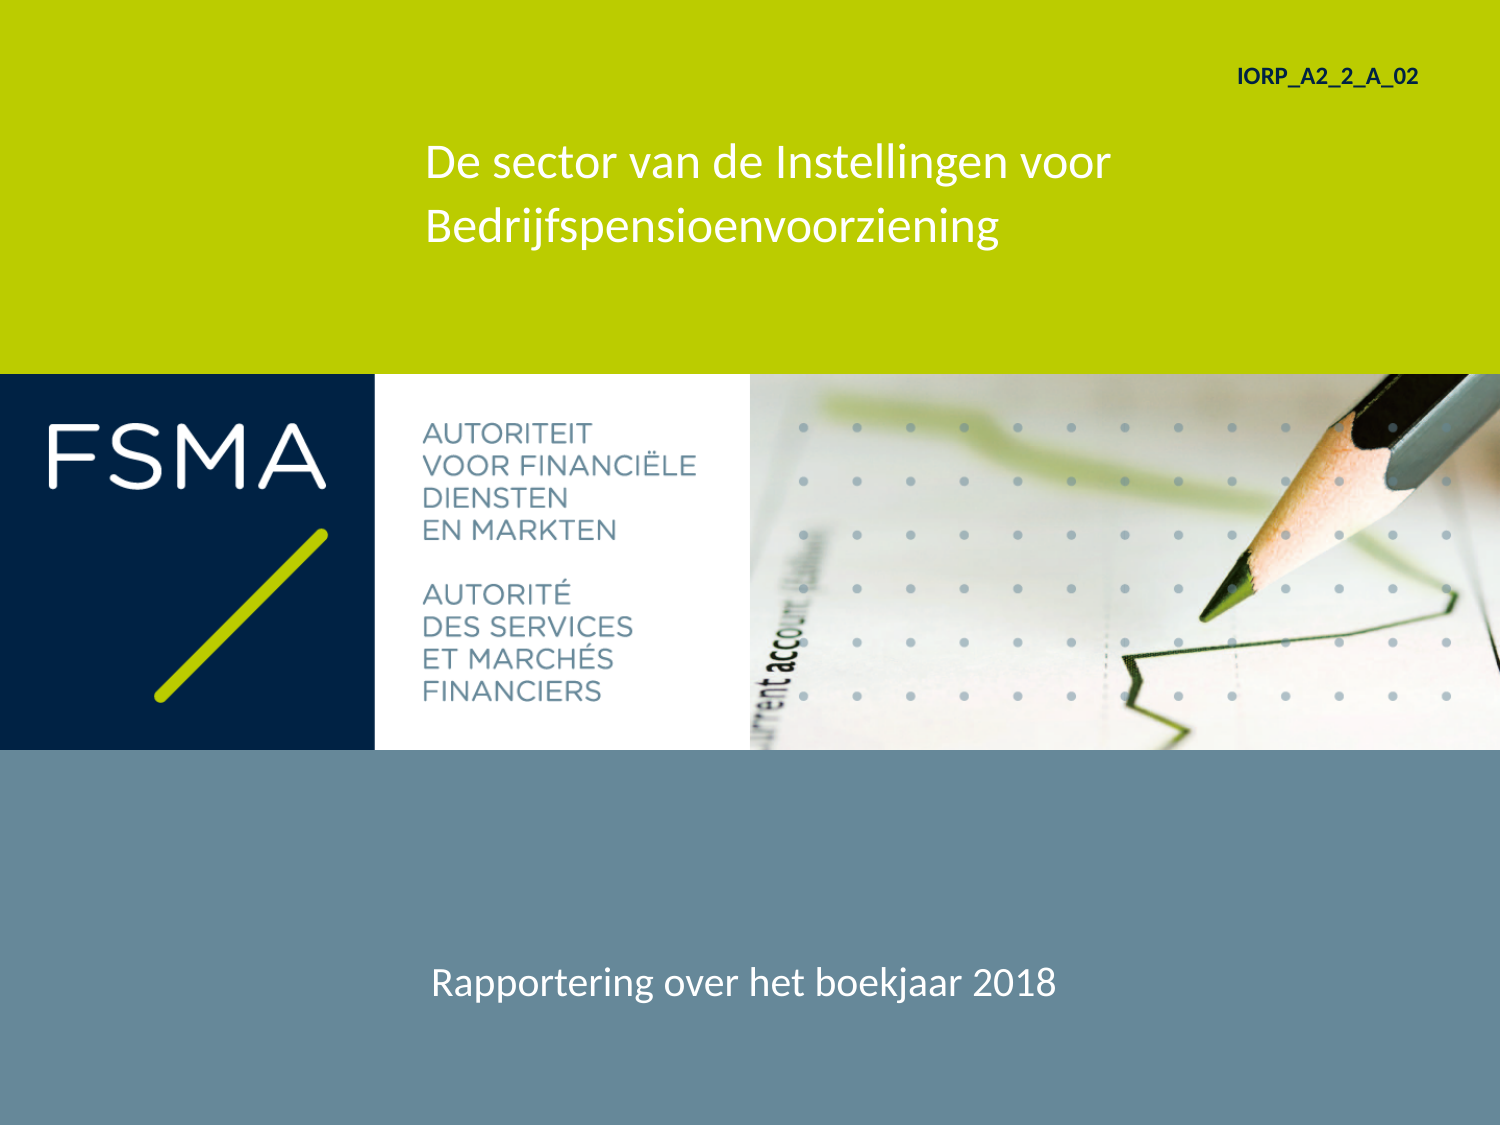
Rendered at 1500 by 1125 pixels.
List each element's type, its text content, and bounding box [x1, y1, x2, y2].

picture [0, 374, 1500, 750]
list De sector van de Instellingen voor Bedrijfspensioenvoorziening [425, 75, 1430, 253]
list Rapportering over het boekjaar 2018 [431, 940, 1436, 1044]
text_box IORP_A2_2_A_02 [1222, 52, 1435, 98]
